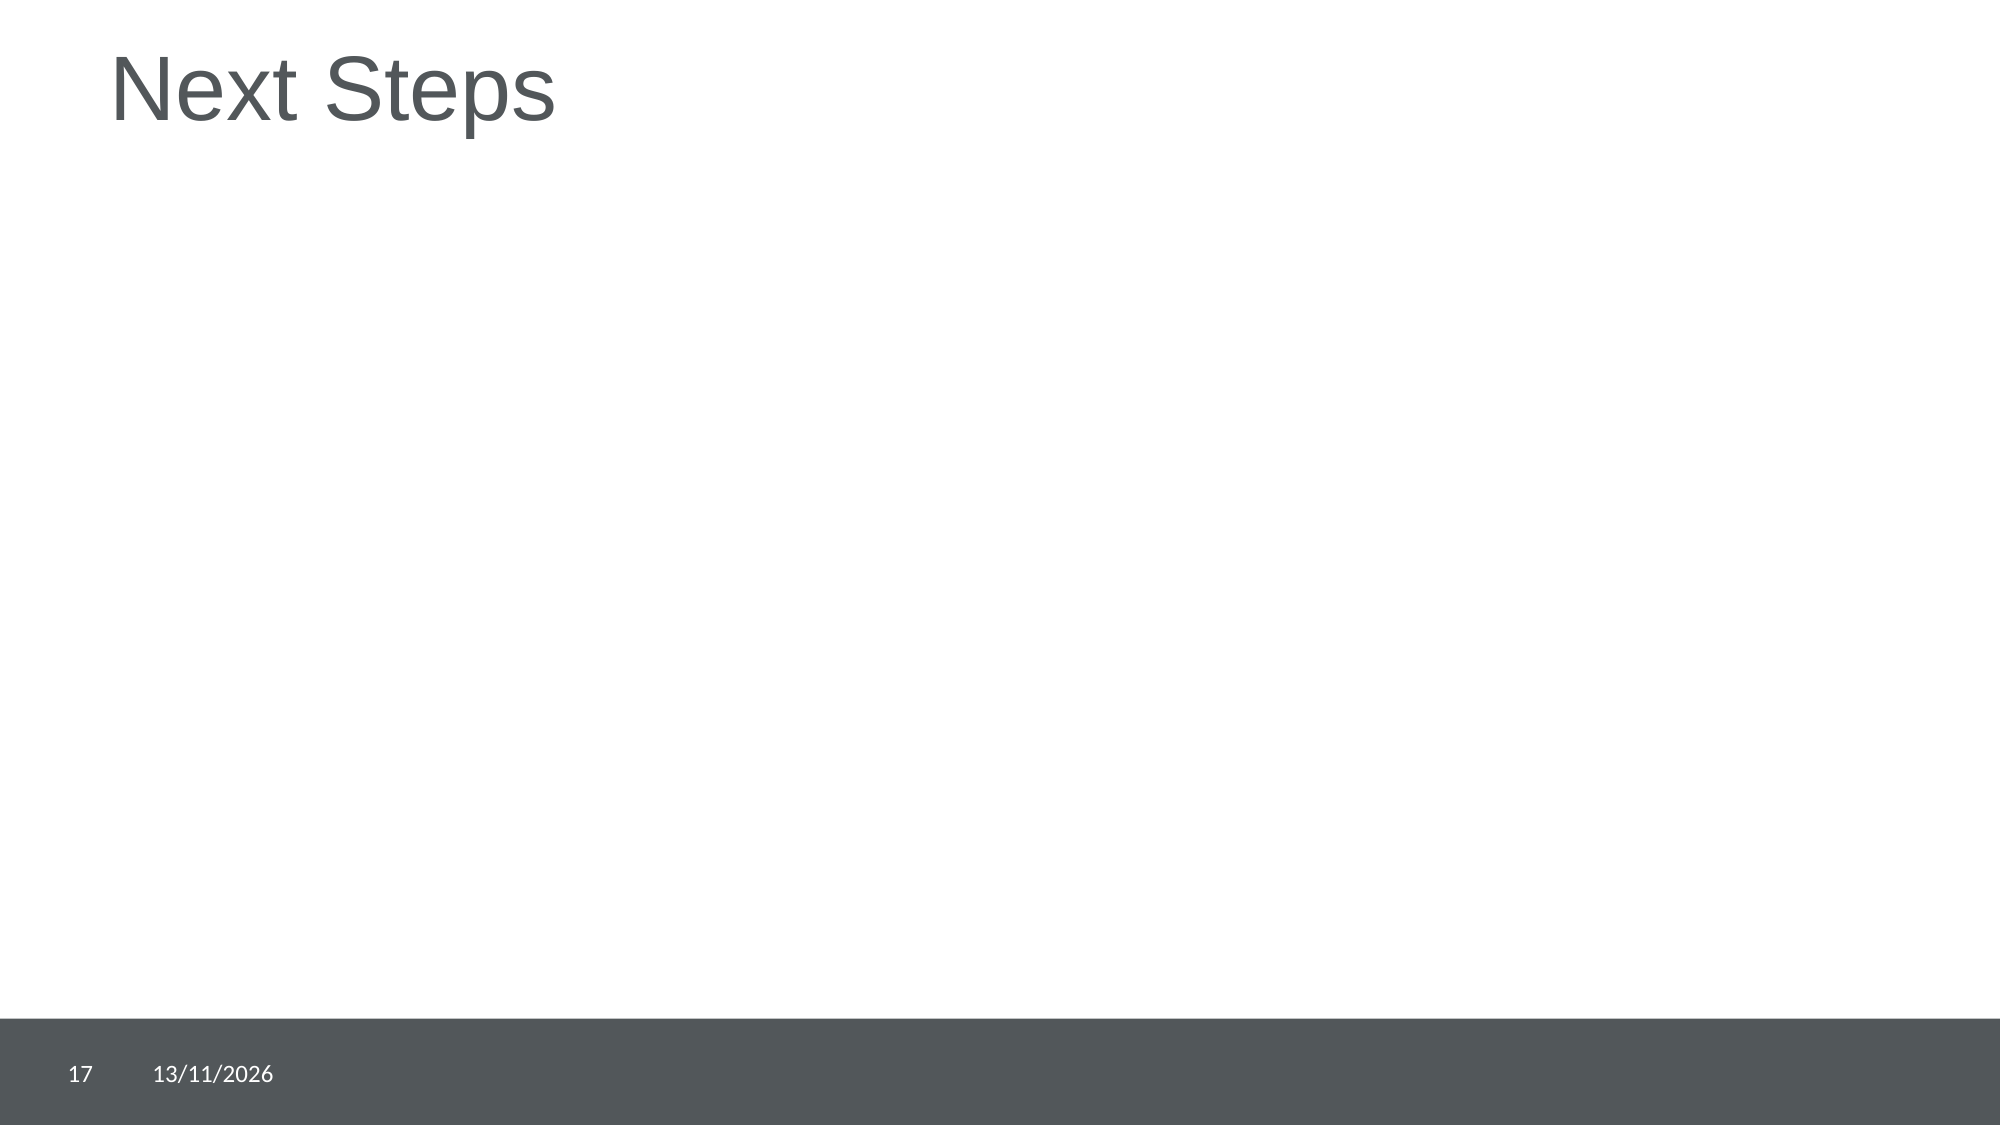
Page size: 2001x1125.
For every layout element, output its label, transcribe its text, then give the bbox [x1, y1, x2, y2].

text_box Next Steps [94, 33, 1906, 223]
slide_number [137, 1042, 298, 1103]
slide_number 17 [29, 1042, 109, 1103]
